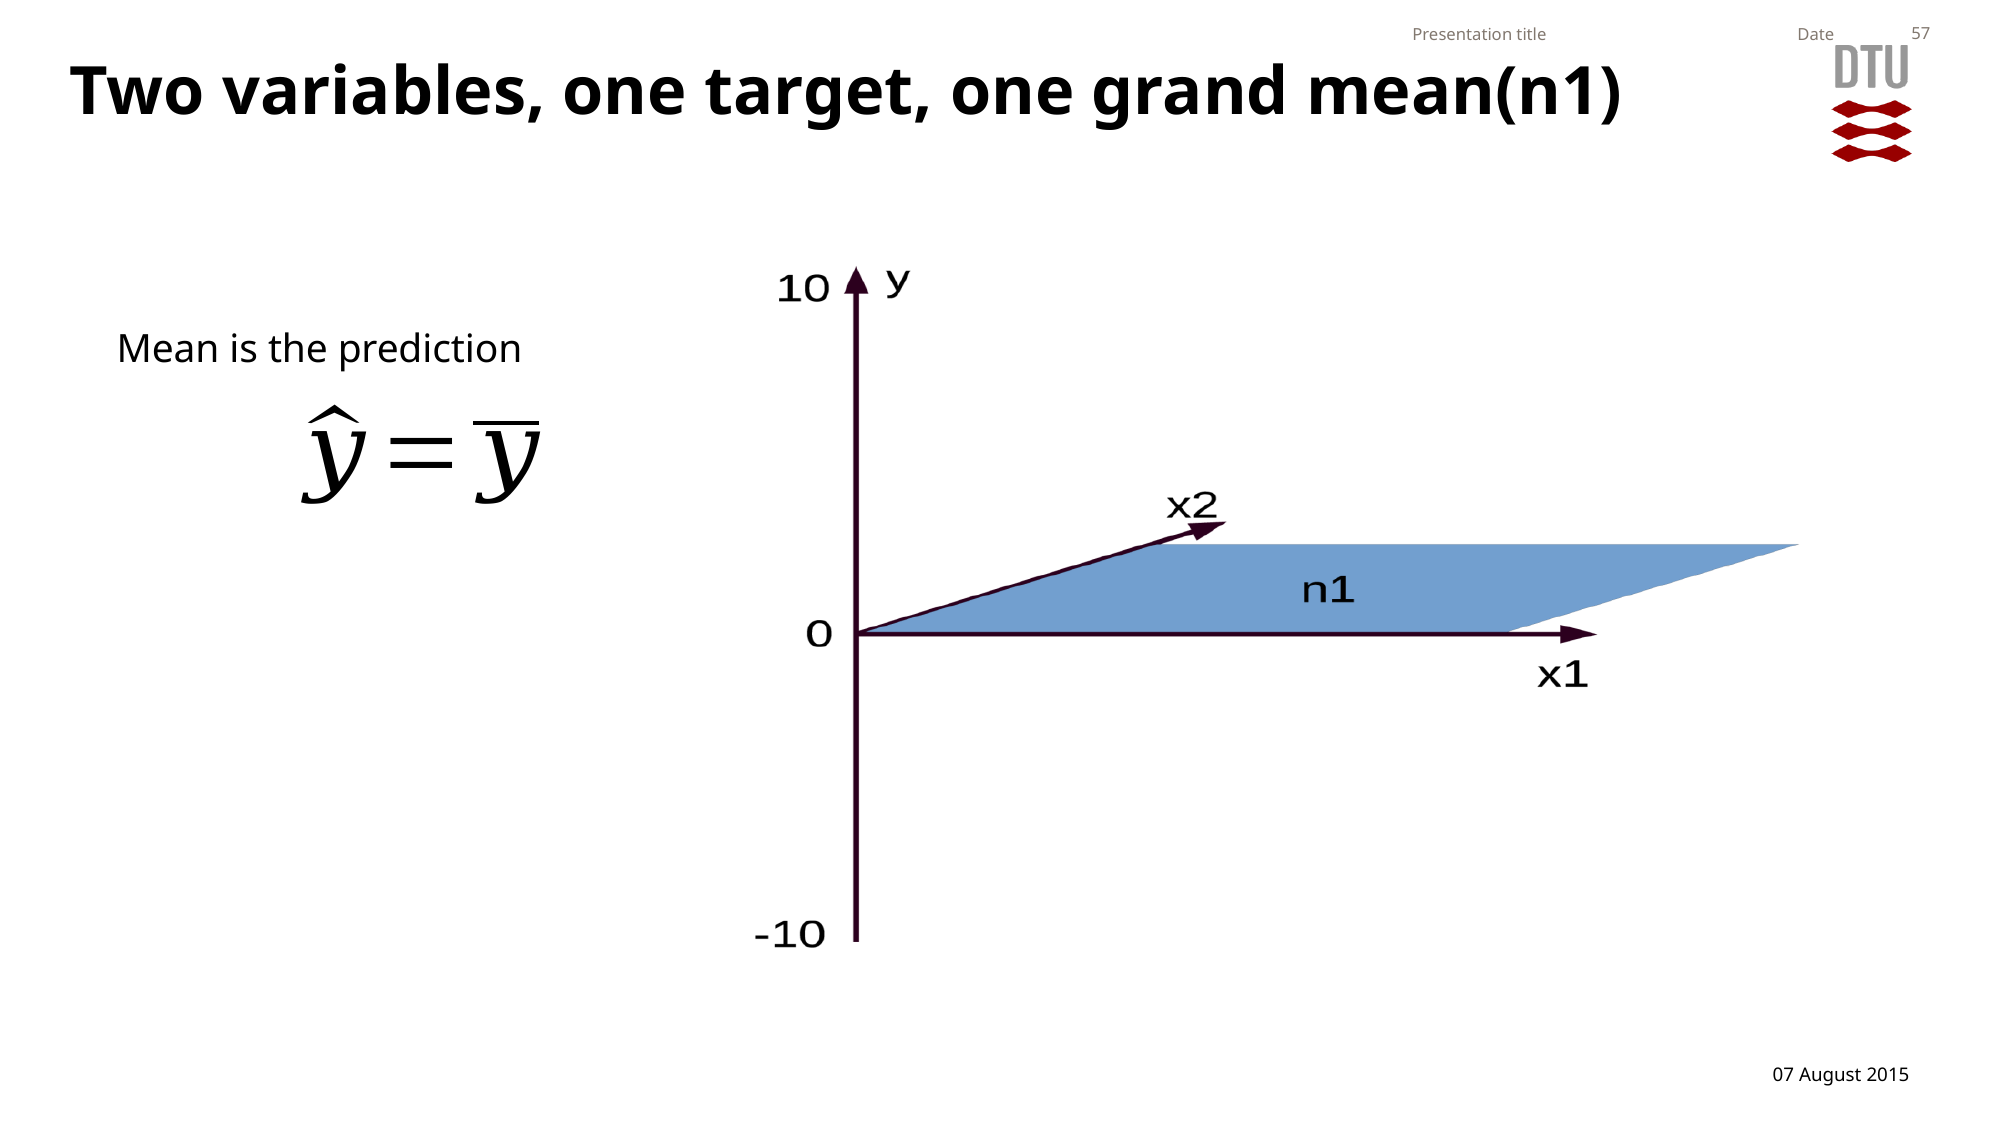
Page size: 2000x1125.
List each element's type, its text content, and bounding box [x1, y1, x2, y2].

slide_number Date [1571, 22, 1835, 45]
slide_number 57 [1862, 22, 1931, 46]
title Two variables, one target, one grand mean(n1) [69, 45, 1931, 131]
text_box Mean is the prediction [101, 316, 537, 378]
footer Presentation title [912, 22, 1547, 45]
picture [714, 130, 1912, 1072]
